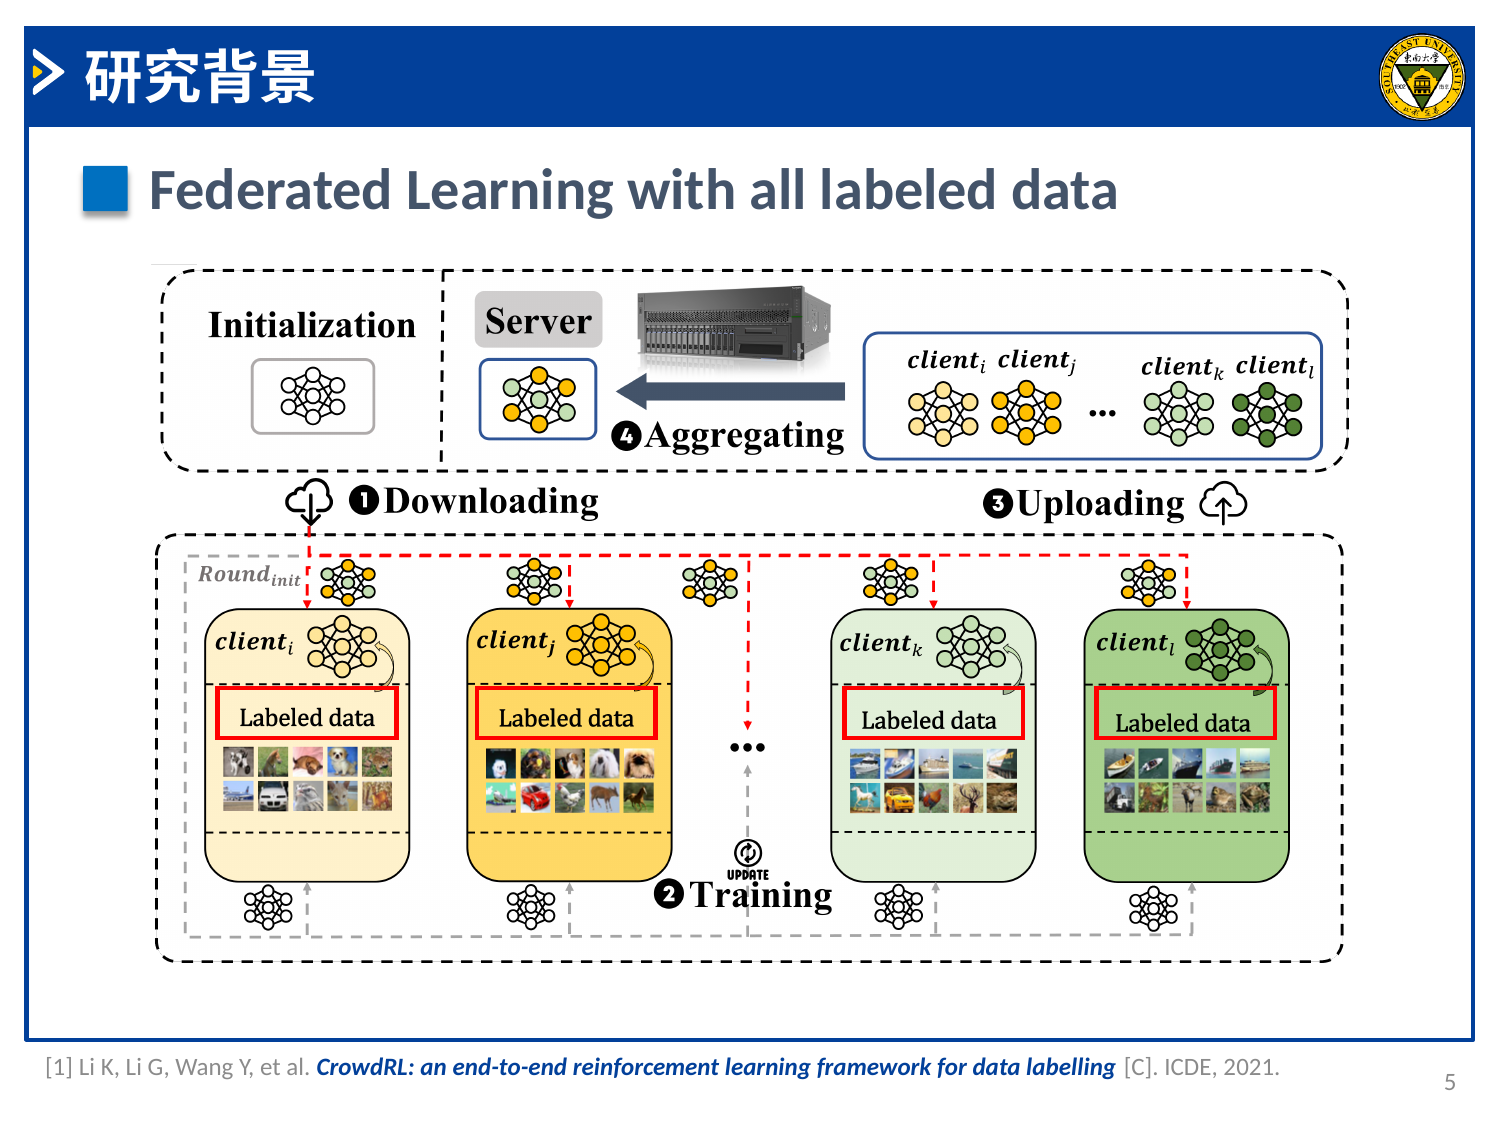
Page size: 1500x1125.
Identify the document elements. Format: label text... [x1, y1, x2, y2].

text_box Federated Learning with all labeled data [143, 149, 1233, 222]
slide_number 5 [1383, 1051, 1472, 1111]
picture [1378, 33, 1467, 121]
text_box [74, 163, 137, 226]
text_box 研究背景 [70, 32, 818, 118]
text_box [1] Li K, Li G, Wang Y, et al. CrowdRL: an end-to-end reinforcement learning framework for data labelling [C]. ICDE, 2021. [29, 1042, 1383, 1111]
picture [151, 263, 1349, 963]
